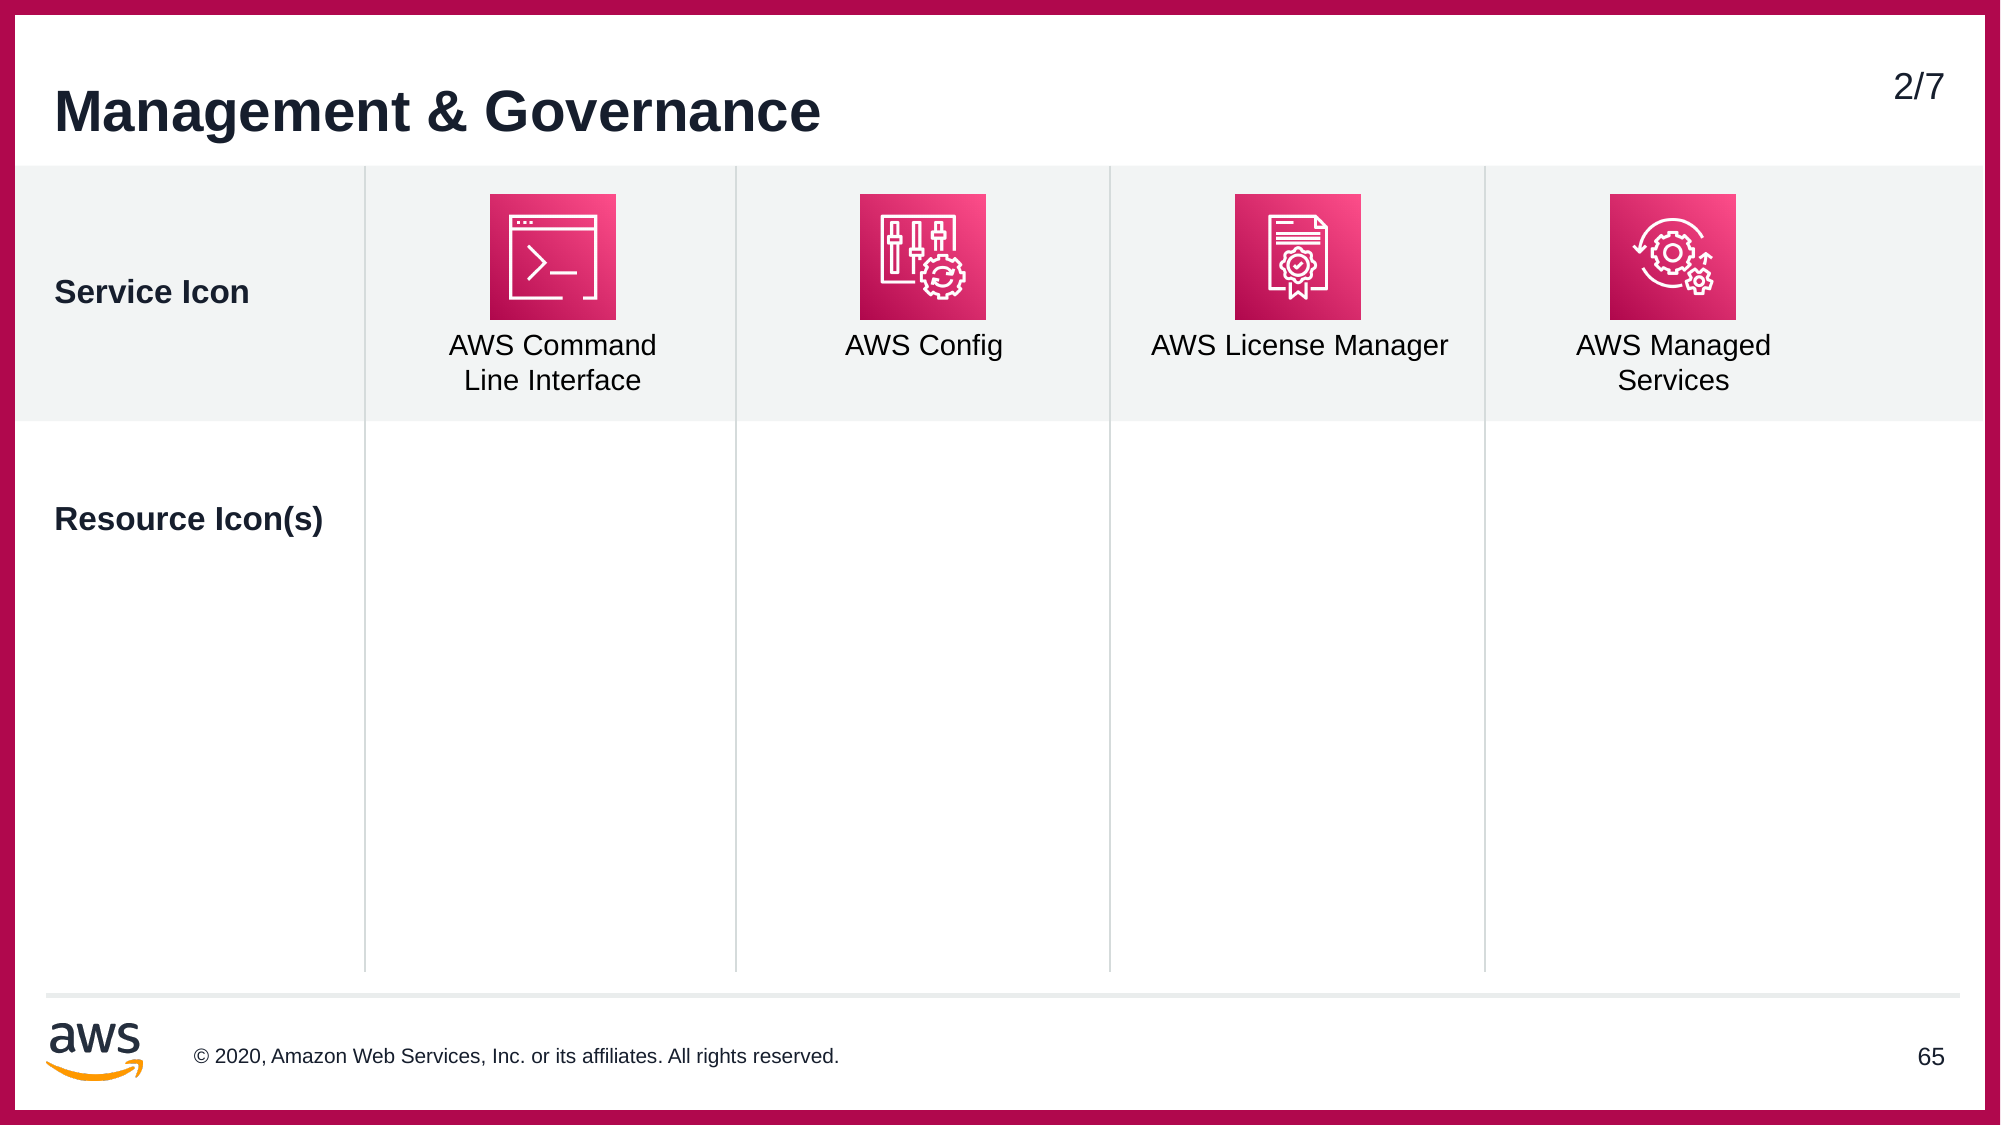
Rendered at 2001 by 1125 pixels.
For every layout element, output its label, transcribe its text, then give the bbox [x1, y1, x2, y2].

title Management & Governance [39, 59, 1457, 166]
text_box AWS Command Line Interface [369, 319, 735, 404]
text_box AWS Config [736, 319, 1109, 369]
picture [1235, 194, 1361, 320]
footer © 2020, Amazon Web Services, Inc. or its affiliates. All rights reserved. [178, 1025, 911, 1086]
picture [1610, 194, 1736, 320]
slide_number 65 [1493, 1025, 1961, 1086]
text_box AWS License Manager [1113, 319, 1484, 369]
text_box AWS Managed Services [1493, 319, 1855, 404]
picture [860, 194, 986, 320]
list 2/7 [1693, 59, 1961, 166]
picture [490, 194, 616, 320]
picture [46, 1023, 143, 1081]
